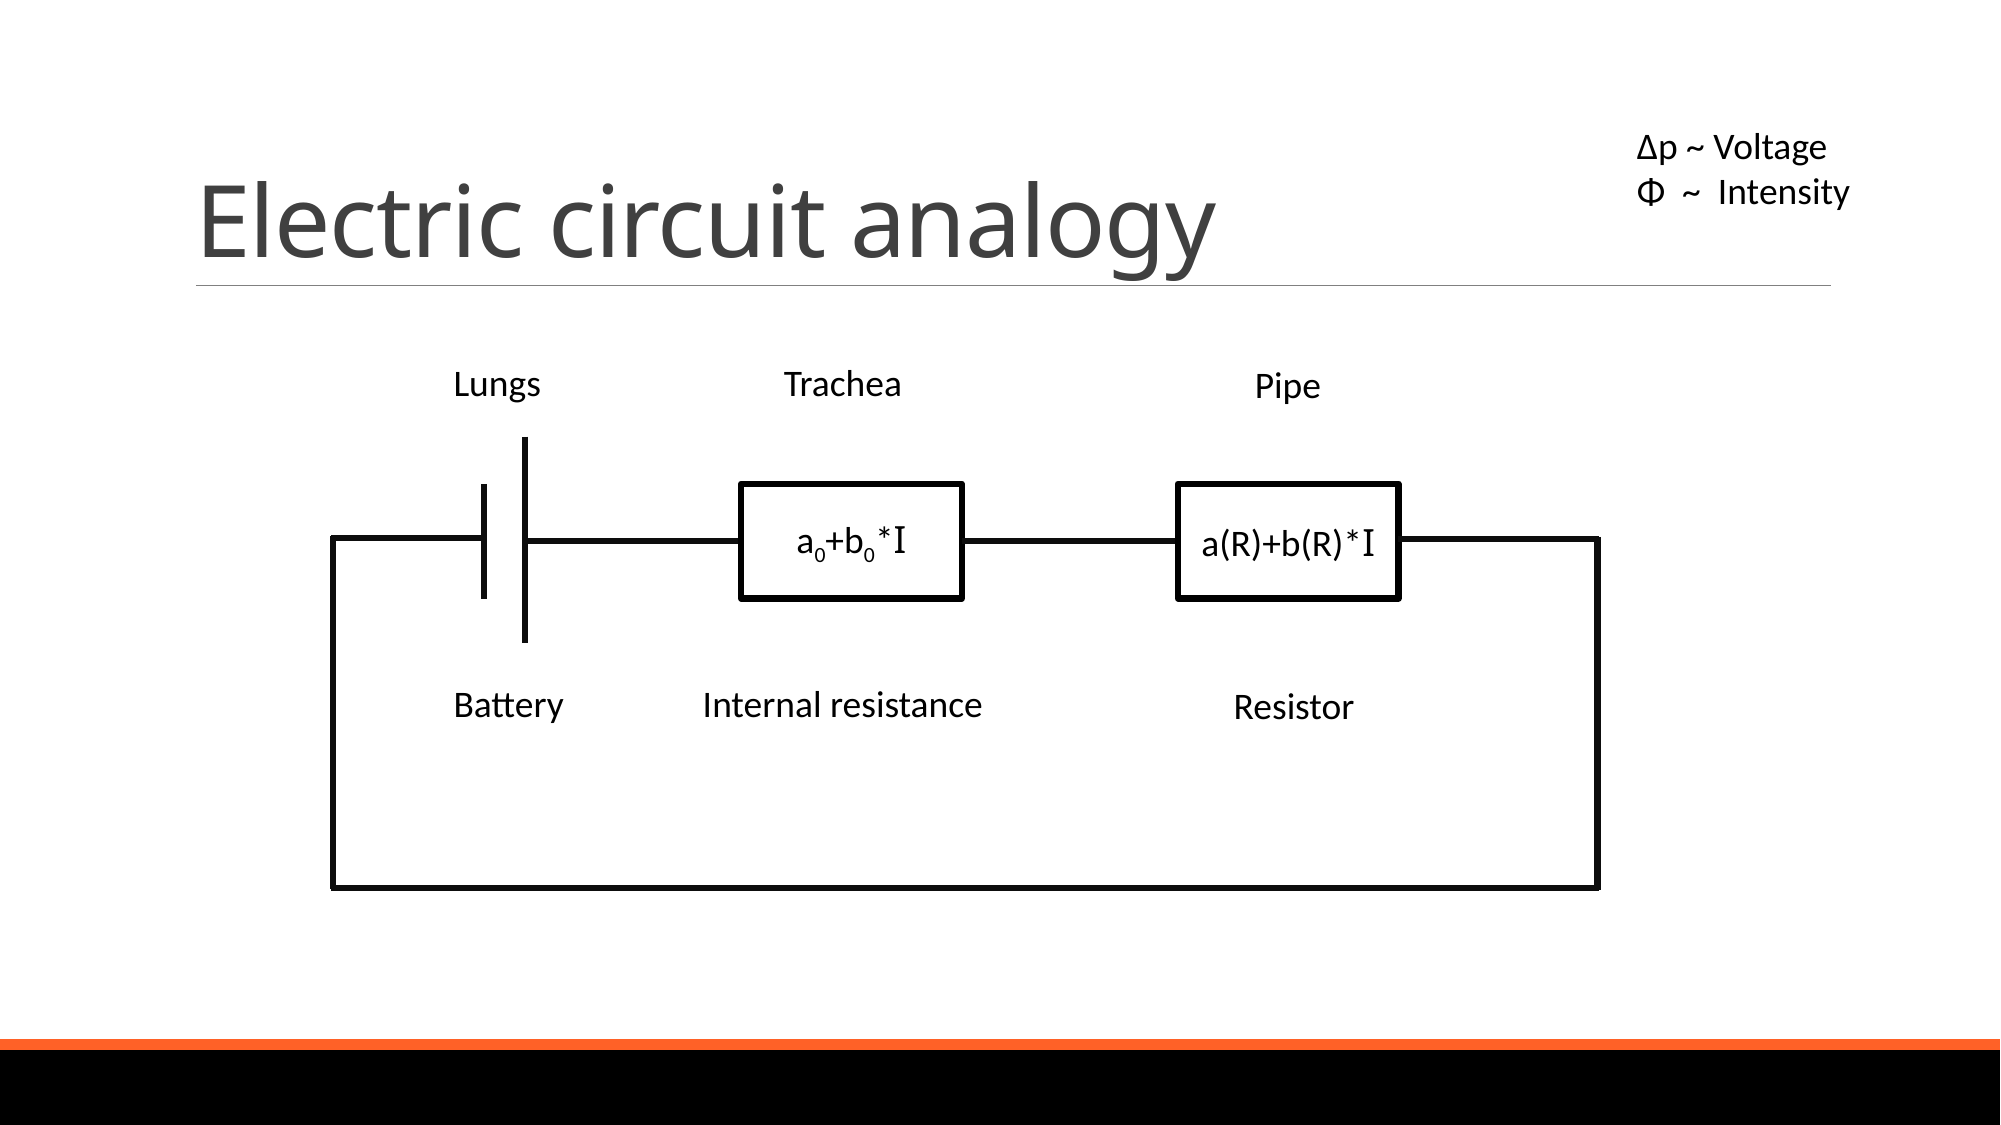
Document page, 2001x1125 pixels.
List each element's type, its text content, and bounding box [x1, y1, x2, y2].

text_box Δp ~ Voltage Φ ~ Intensity [1622, 114, 1870, 220]
title Electric circuit analogy [180, 47, 1830, 285]
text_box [330, 351, 1600, 891]
